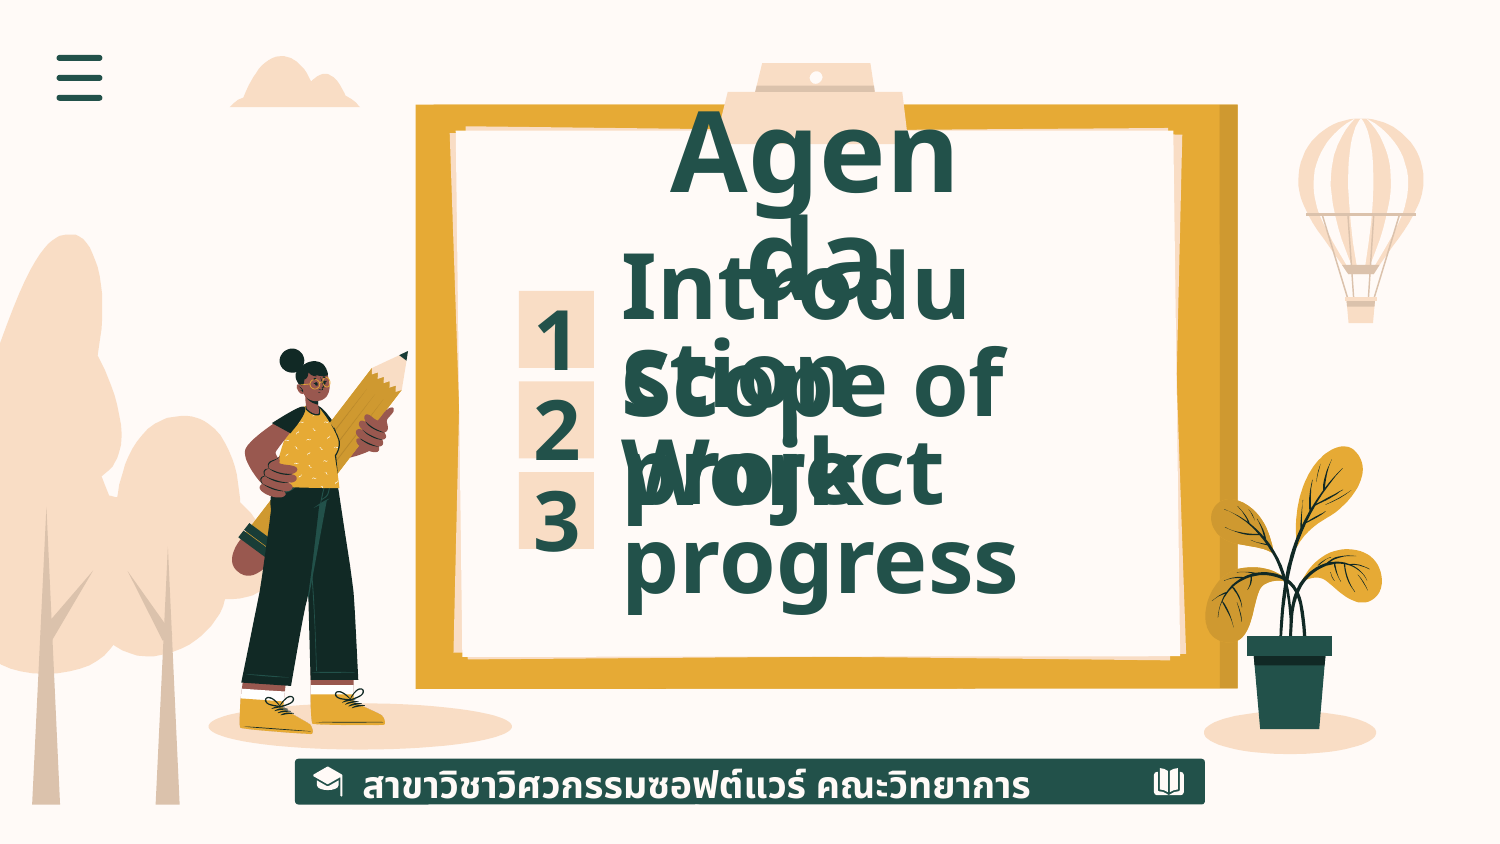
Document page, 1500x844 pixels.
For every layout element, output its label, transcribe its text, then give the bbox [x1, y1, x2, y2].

text_box สาขาวิชาวิศวกรรมซอฟต์แวร์ คณะวิทยาการสารสนเทศ มหาวิทยาลัยบูรพา [347, 754, 1153, 801]
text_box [0, 234, 274, 805]
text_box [415, 104, 1238, 690]
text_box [1153, 767, 1184, 796]
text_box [1203, 446, 1383, 755]
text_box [714, 62, 909, 145]
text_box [1298, 117, 1424, 324]
text_box [294, 758, 347, 805]
text_box [229, 56, 361, 108]
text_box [208, 348, 513, 750]
text_box [338, 758, 1205, 805]
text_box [312, 766, 343, 797]
